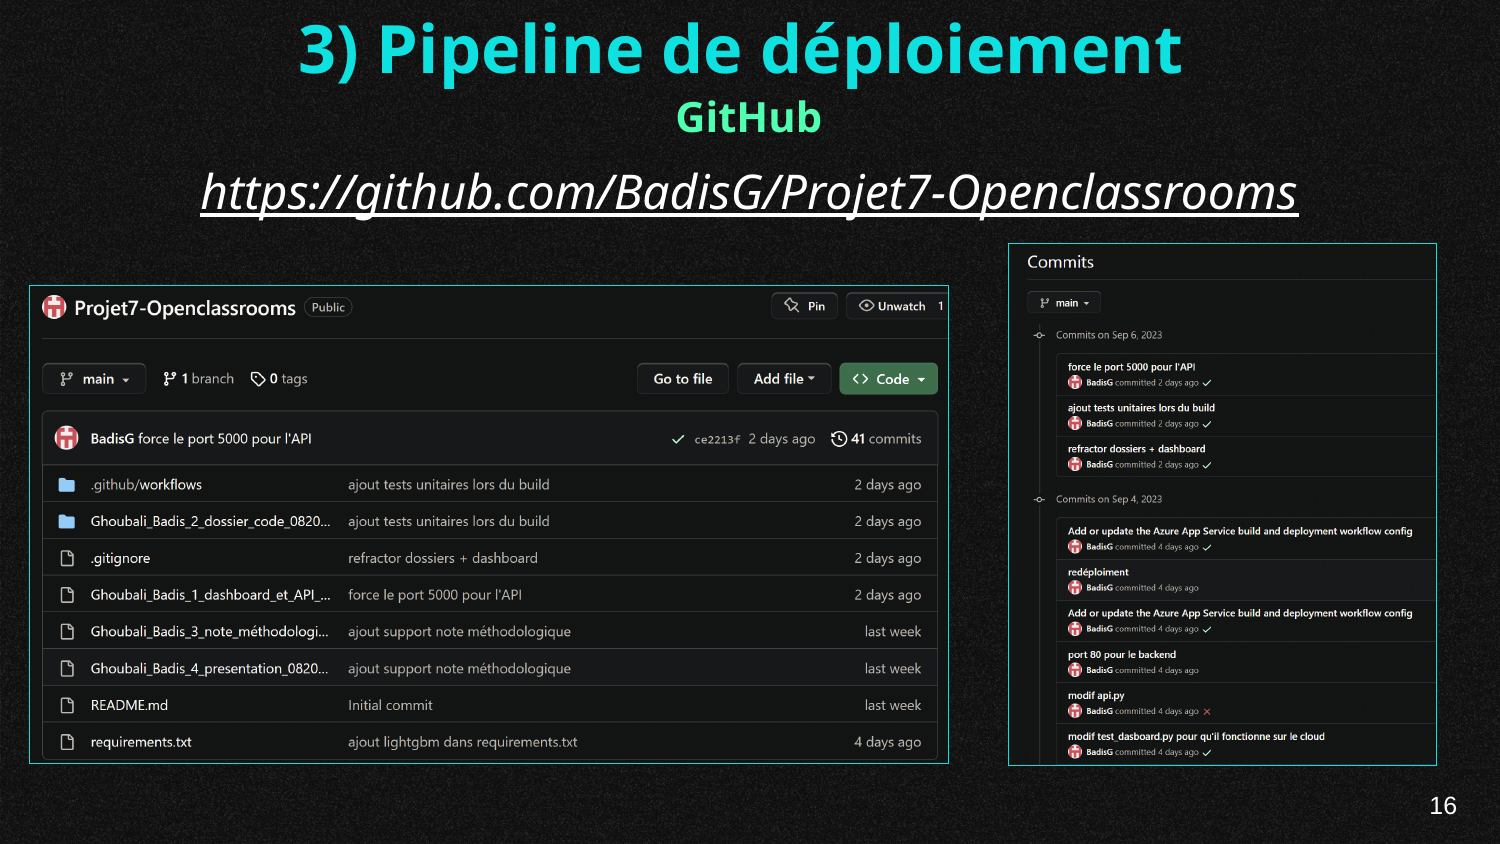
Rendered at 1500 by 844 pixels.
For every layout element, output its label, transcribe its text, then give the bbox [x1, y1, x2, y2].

picture [29, 285, 949, 764]
text_box https://github.com/BadisG/Projet7-Openclassrooms [29, 146, 1471, 445]
text_box 3) Pipeline de déploiement [0, 0, 1500, 113]
picture [1008, 243, 1437, 766]
text_box GitHub [0, 75, 1499, 154]
